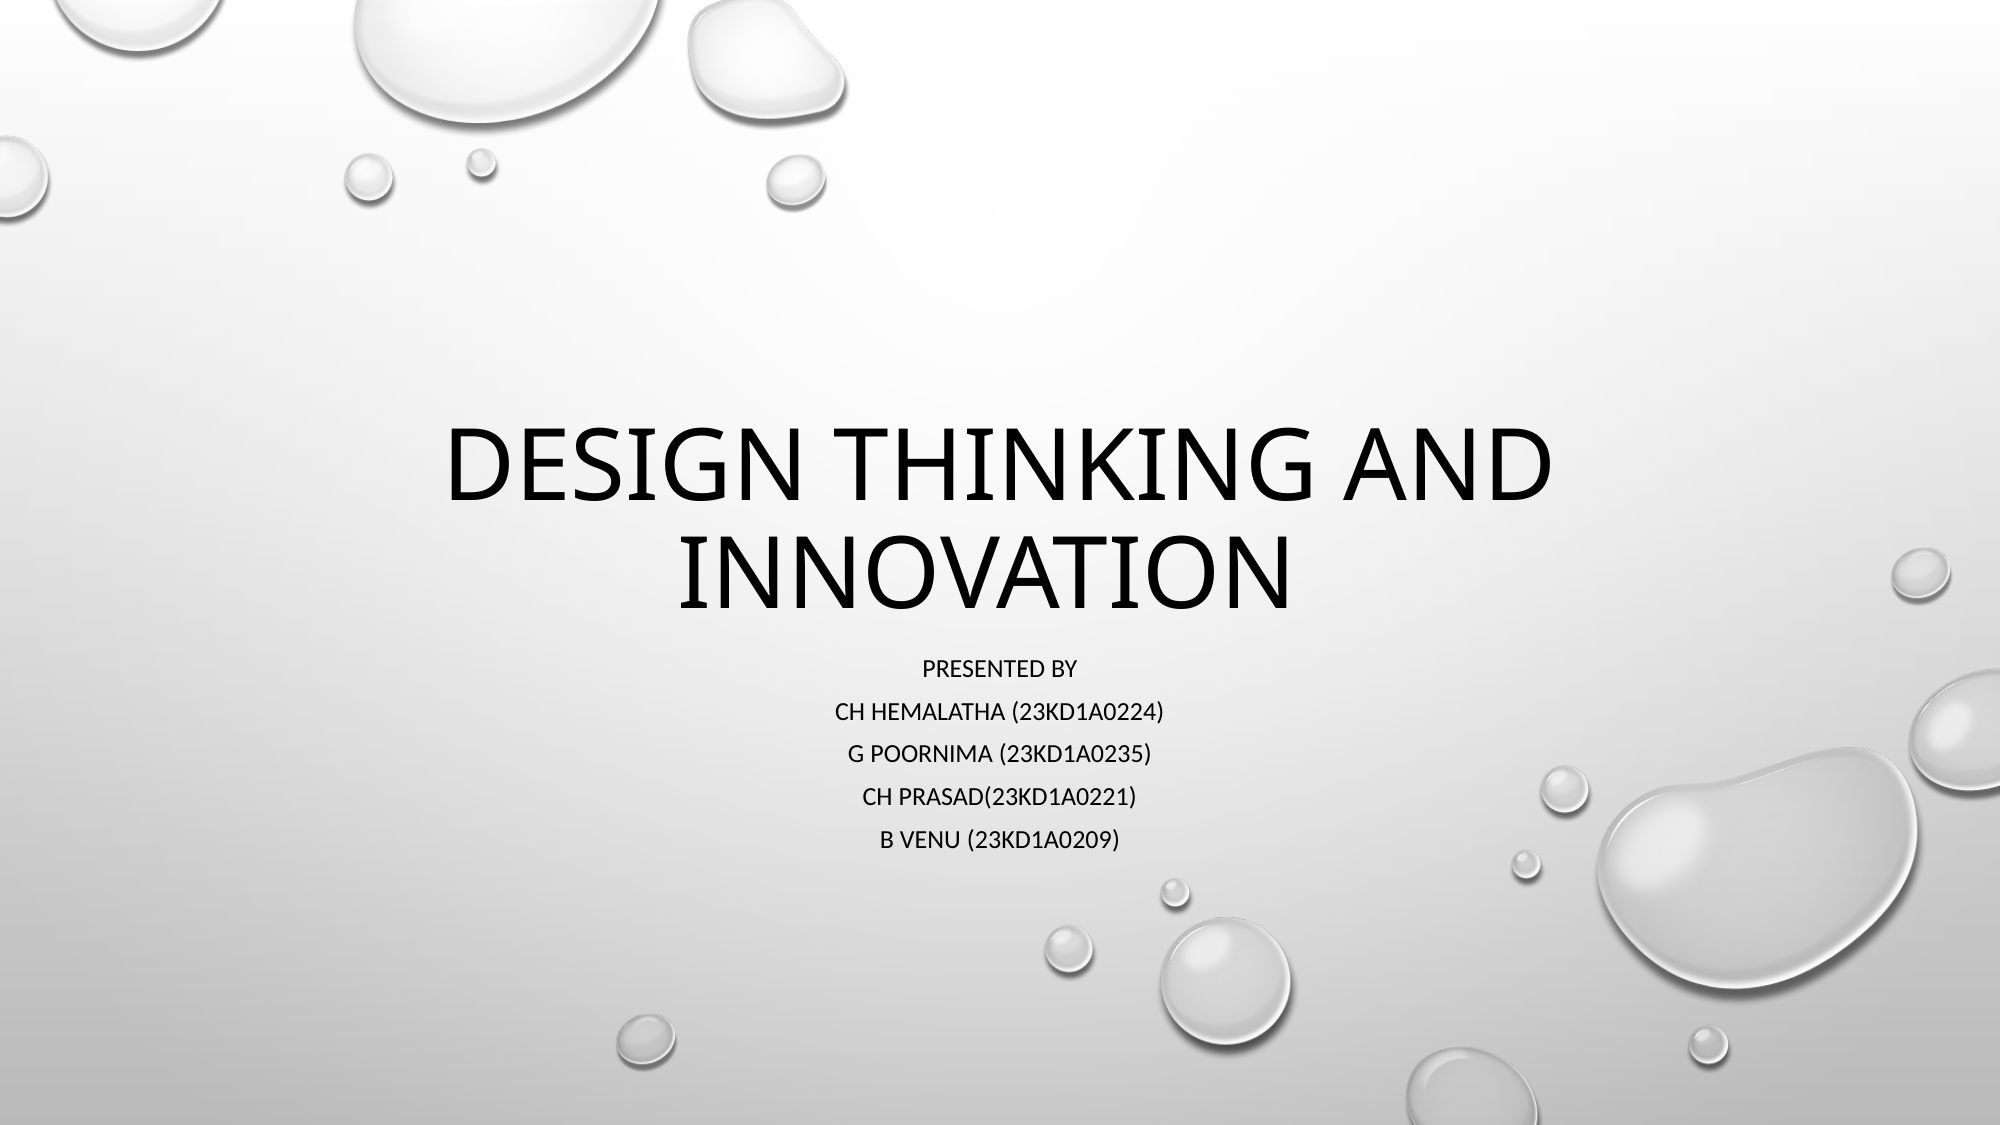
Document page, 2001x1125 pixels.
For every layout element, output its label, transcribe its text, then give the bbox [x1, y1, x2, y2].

title Design thinking and innovation [287, 225, 1713, 637]
picture [0, 0, 2000, 1125]
subtitle Presented by Ch Hemalatha (23KD1A0224) G poornima (23KD1A0235) Ch prasad(23KD1A0221) B venu (23KD1A0209) [287, 637, 1713, 863]
